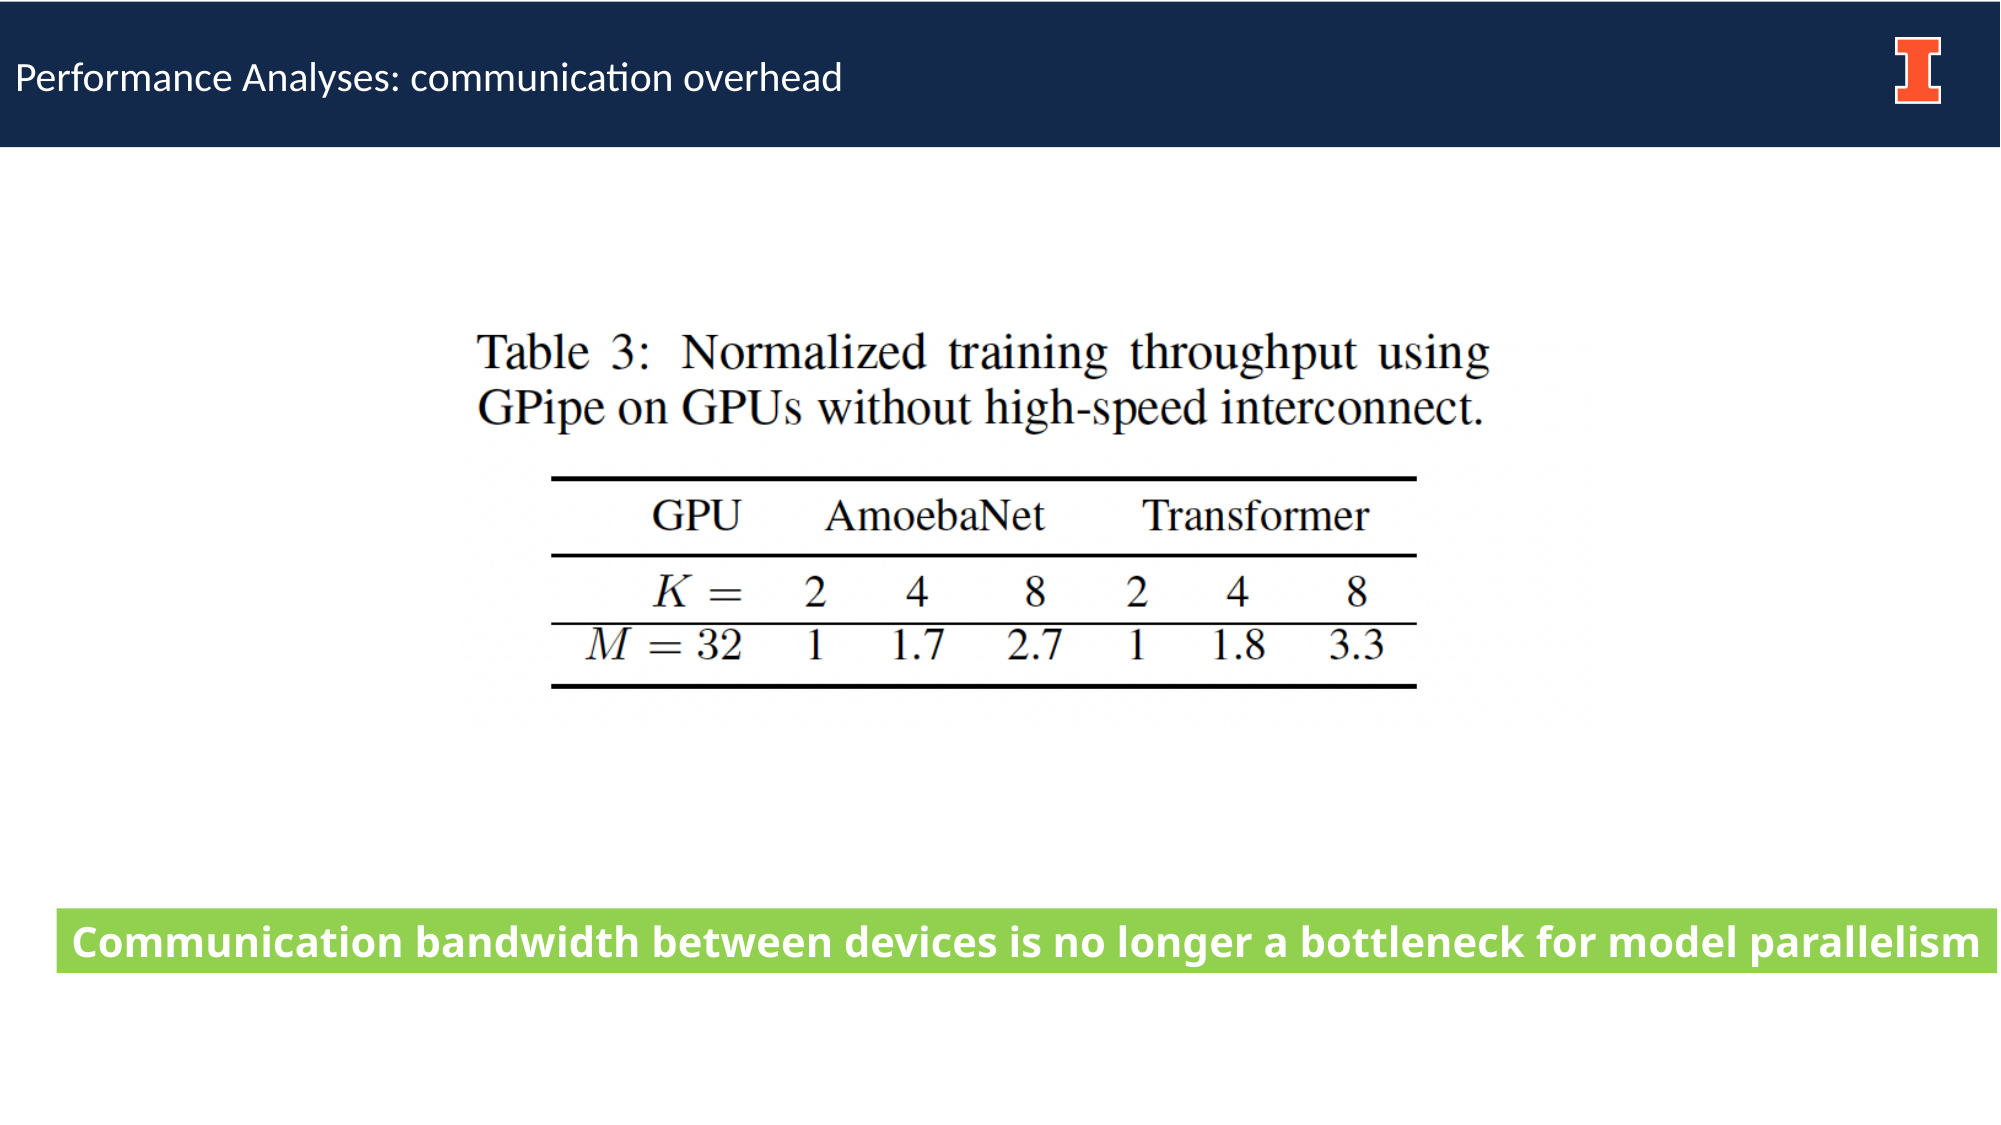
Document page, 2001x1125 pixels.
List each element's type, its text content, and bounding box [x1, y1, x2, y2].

picture [458, 323, 1595, 732]
text_box Performance Analyses: communication overhead [0, 1, 2000, 148]
text_box Communication bandwidth between devices is no longer a bottleneck for model parallelism [56, 908, 1998, 974]
picture [1894, 36, 1942, 104]
